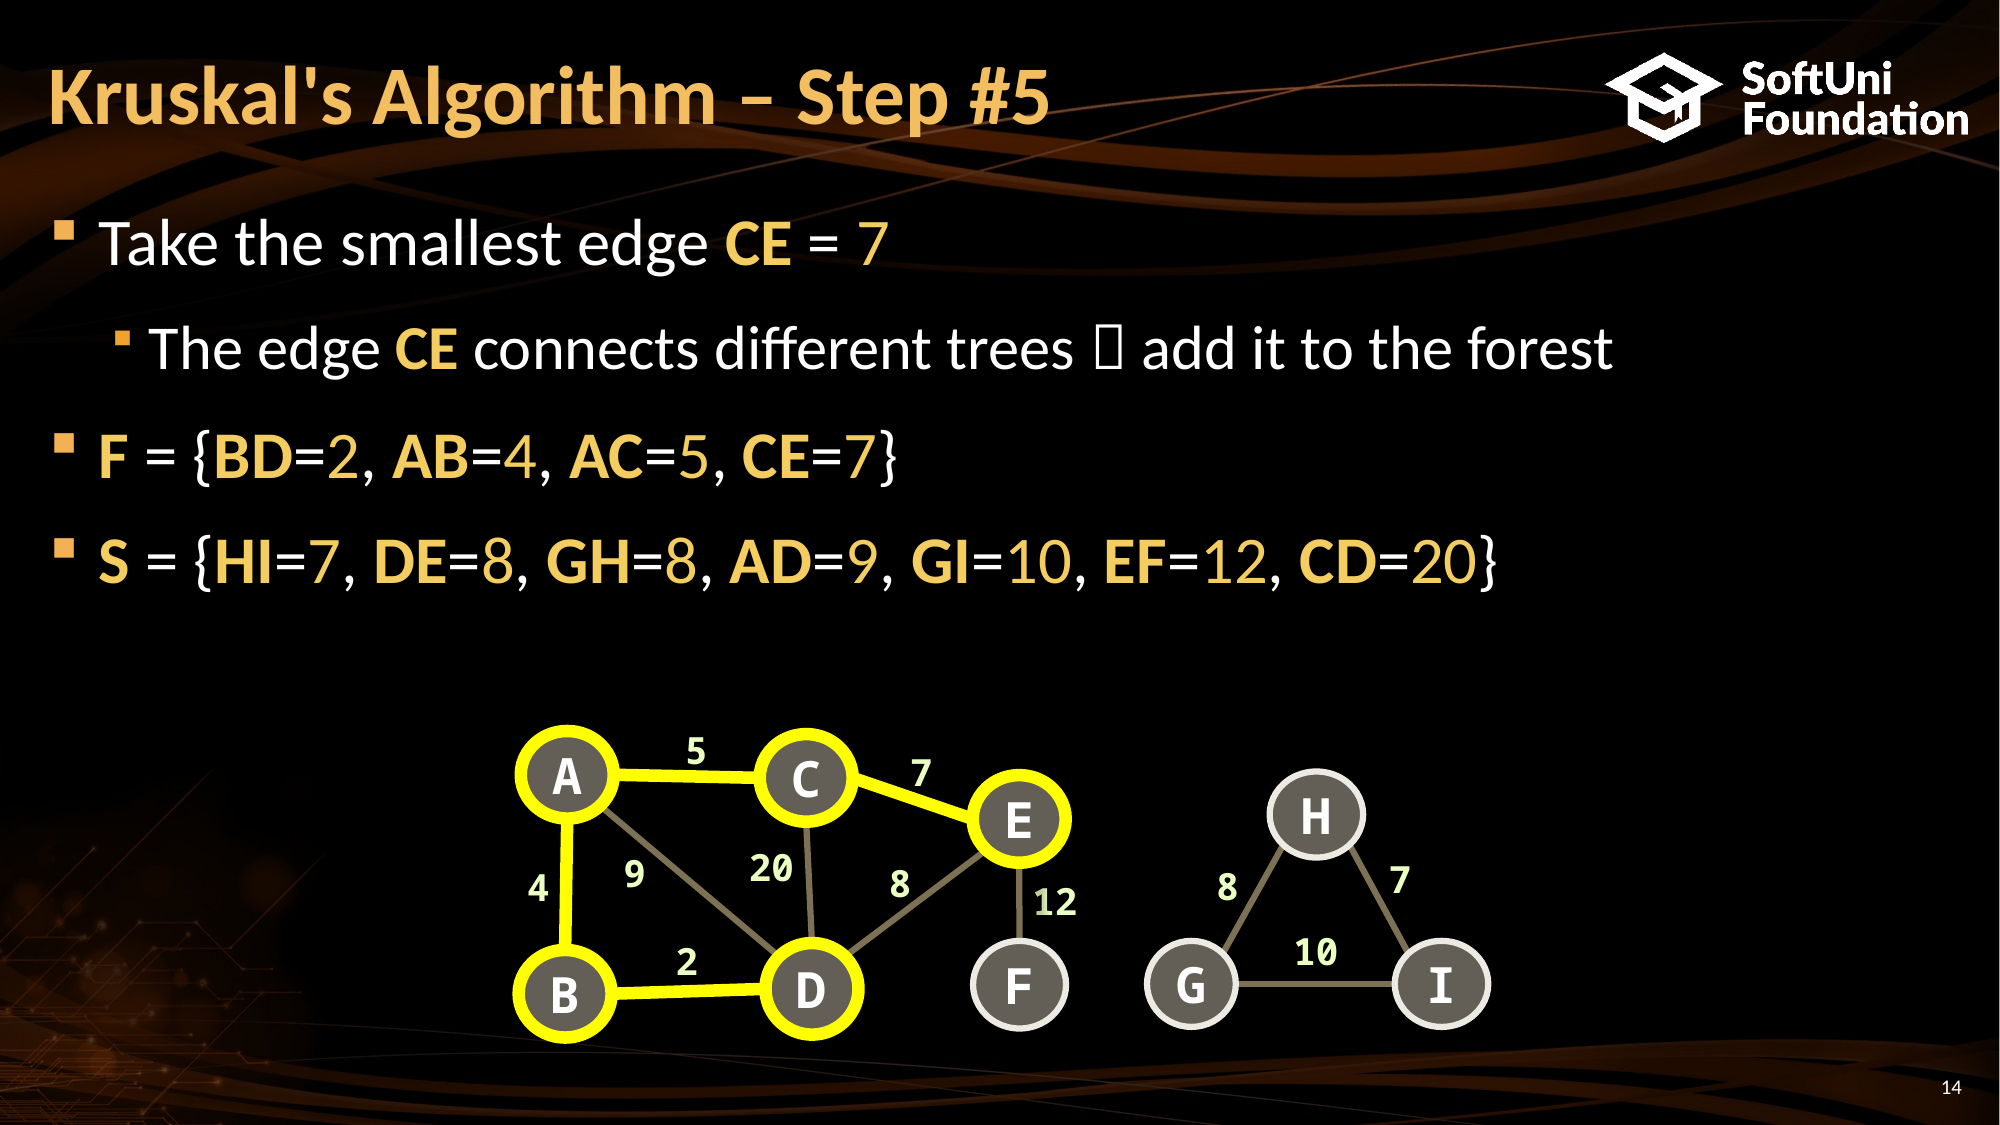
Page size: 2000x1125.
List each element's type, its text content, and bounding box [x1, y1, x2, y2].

list Take the smallest edge CE = 7 The edge CE connects different trees  add it to the forest F = {BD=2, AB=4, AC=5, CE=7} S = {HI=7, DE=8, GH=8, AD=9, GI=10, EF=12, CD=20} [31, 188, 1968, 1103]
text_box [512, 719, 1489, 1038]
picture [0, 0, 2000, 1125]
title Kruskal's Algorithm – Step #5 [30, 6, 1602, 189]
